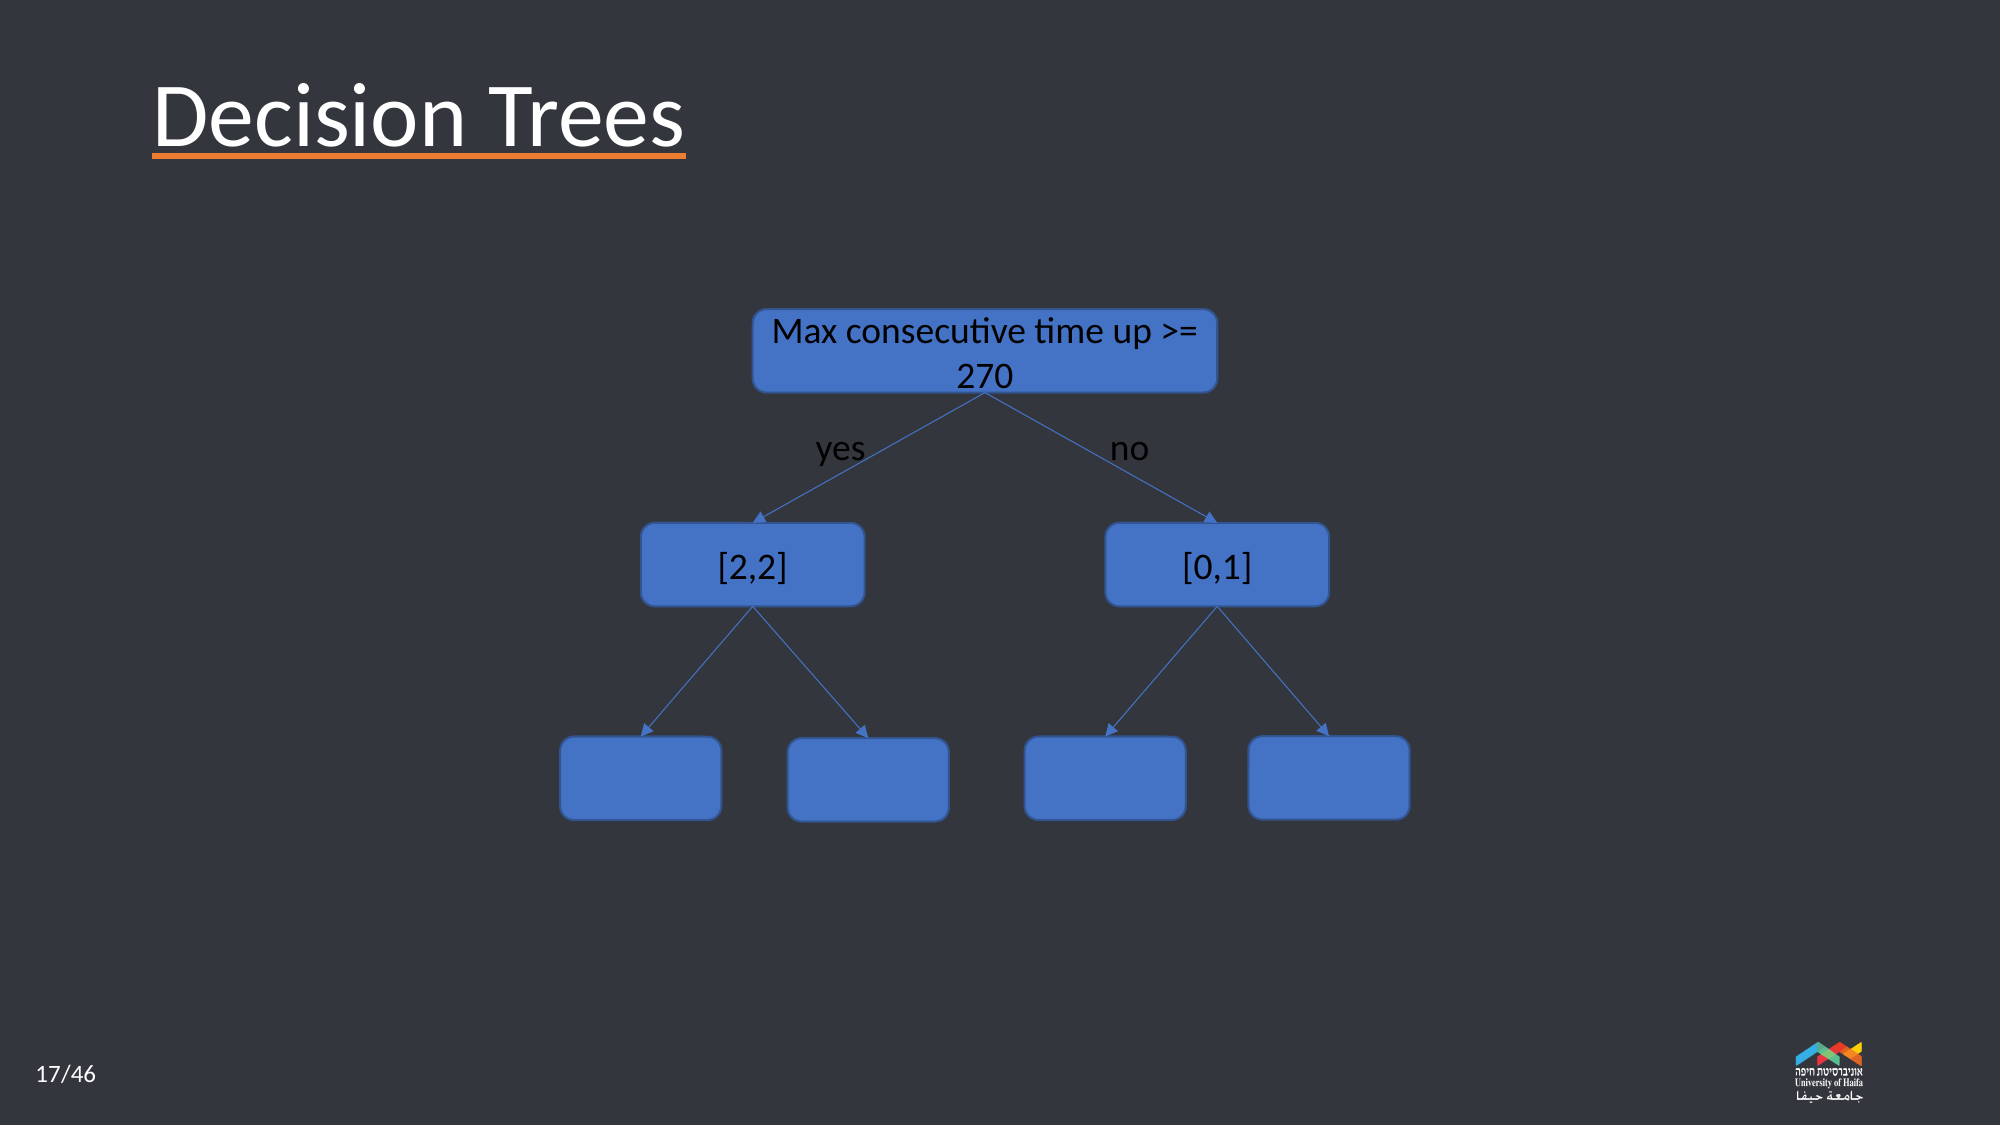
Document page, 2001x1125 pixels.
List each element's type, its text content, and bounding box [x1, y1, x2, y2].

title Decision Trees [137, 59, 785, 175]
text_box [560, 309, 1410, 822]
picture [1795, 1042, 1863, 1103]
slide_number 17/46 [20, 1042, 471, 1103]
